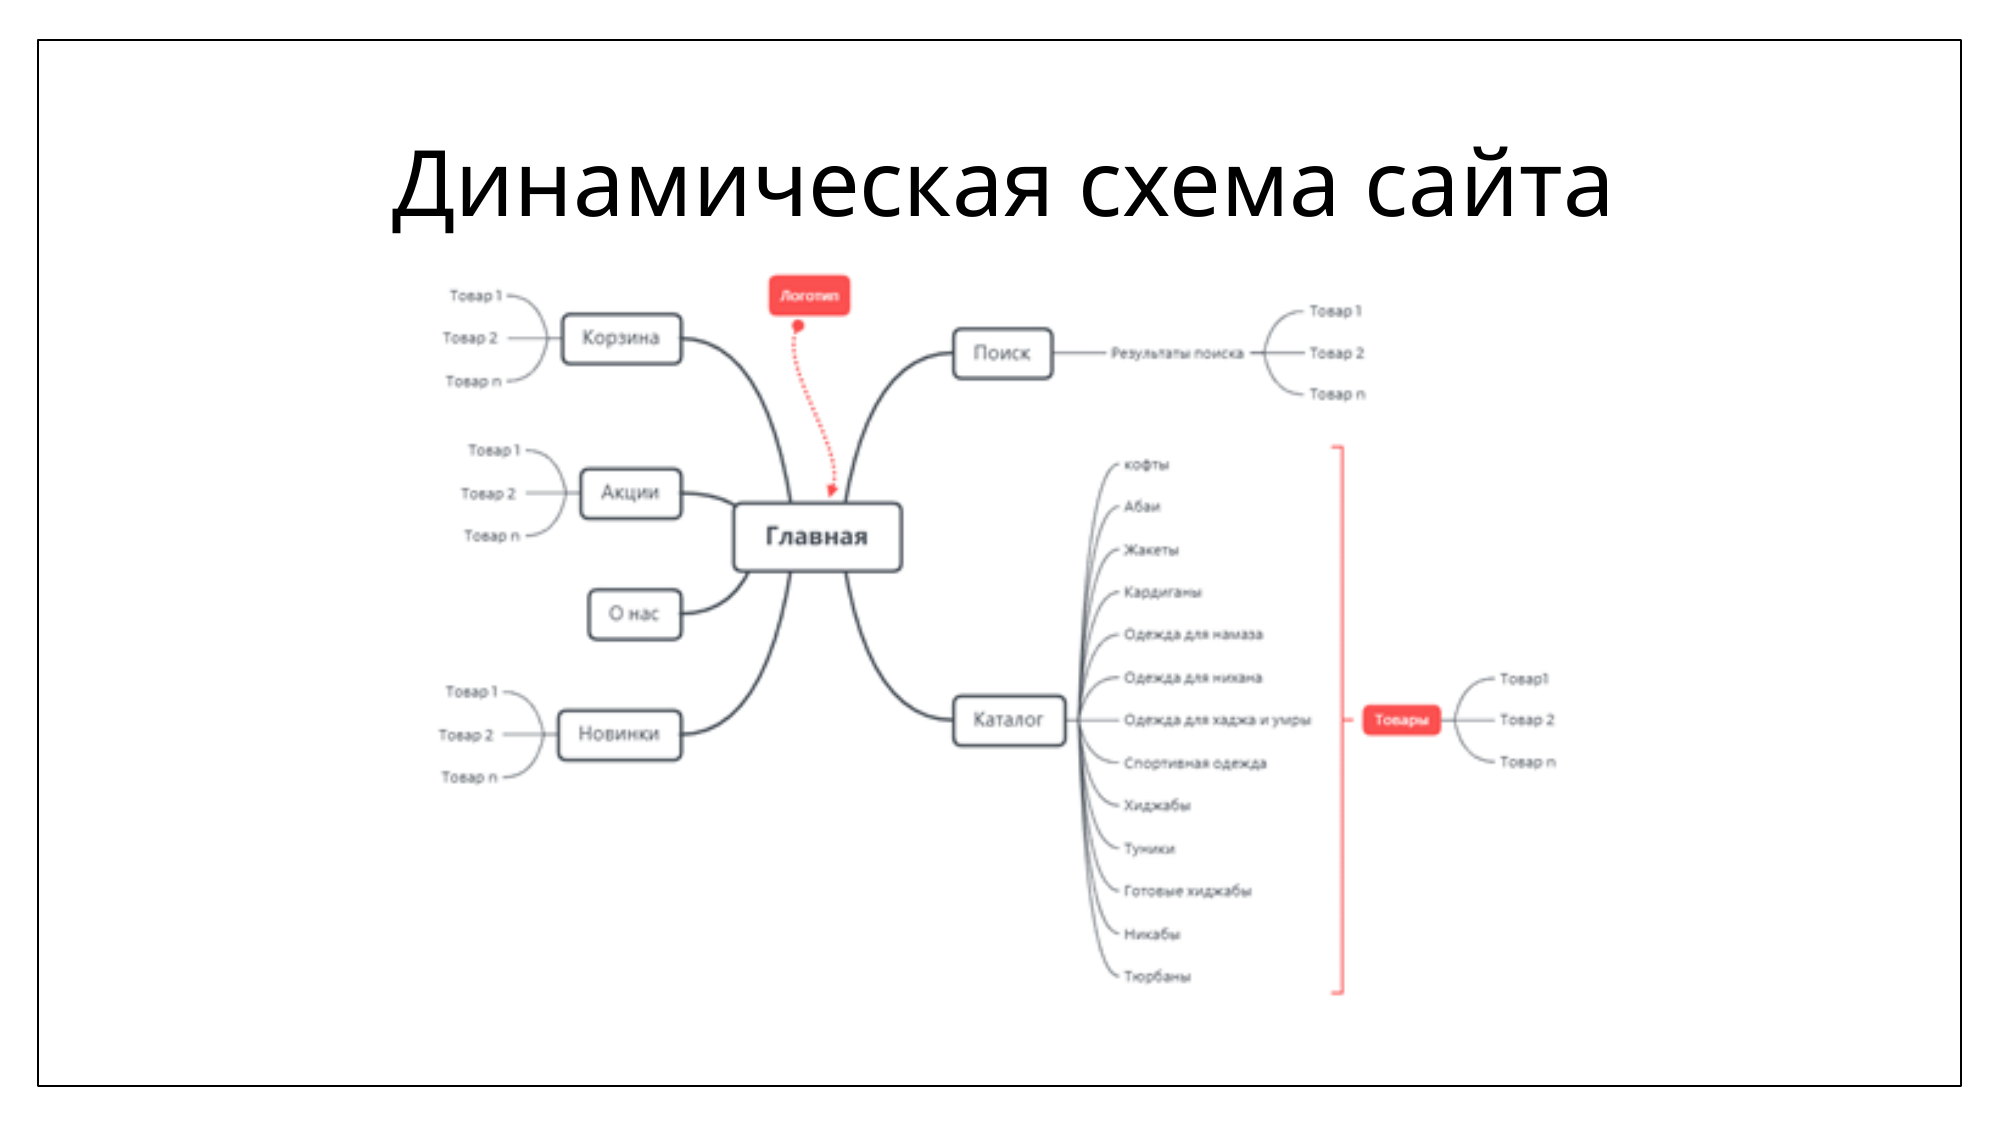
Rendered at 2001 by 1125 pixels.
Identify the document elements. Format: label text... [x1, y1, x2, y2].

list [417, 235, 1591, 1018]
title Динамическая схема сайта [232, 71, 1776, 302]
